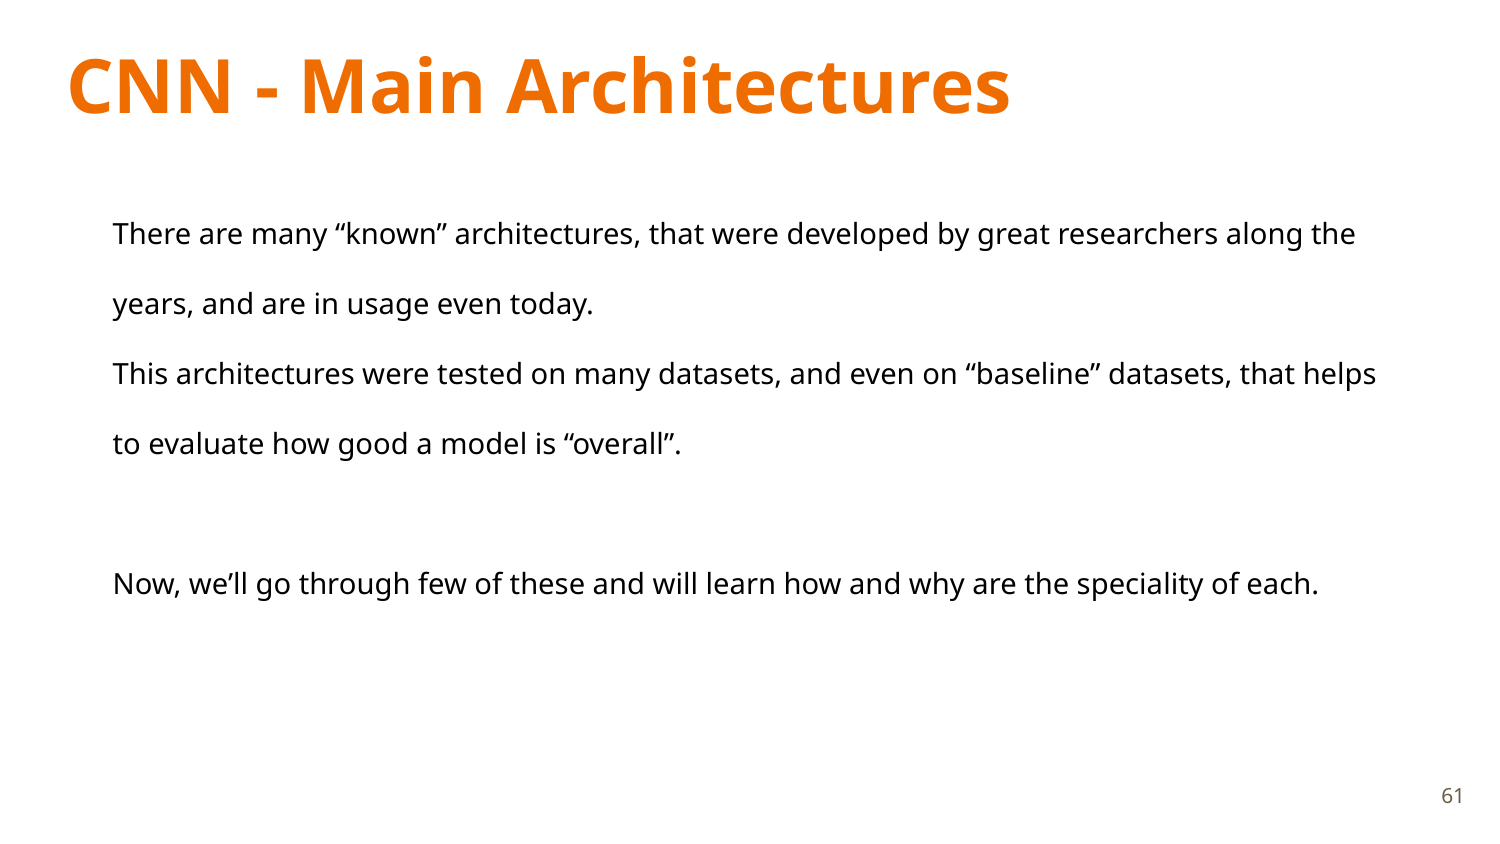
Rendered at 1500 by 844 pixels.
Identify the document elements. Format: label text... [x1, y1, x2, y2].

slide_number 61 [1389, 764, 1480, 830]
title CNN - Main Architectures [51, 23, 1057, 227]
text_box There are many “known” architectures, that were developed by great researchers along the years, and are in usage even today. This architectures were tested on many datasets, and even on “baseline” datasets, that helps to evaluate how good a model is “overall”. Now, we’ll go through few of these and will learn how and why are the speciality of each. [97, 165, 1394, 615]
